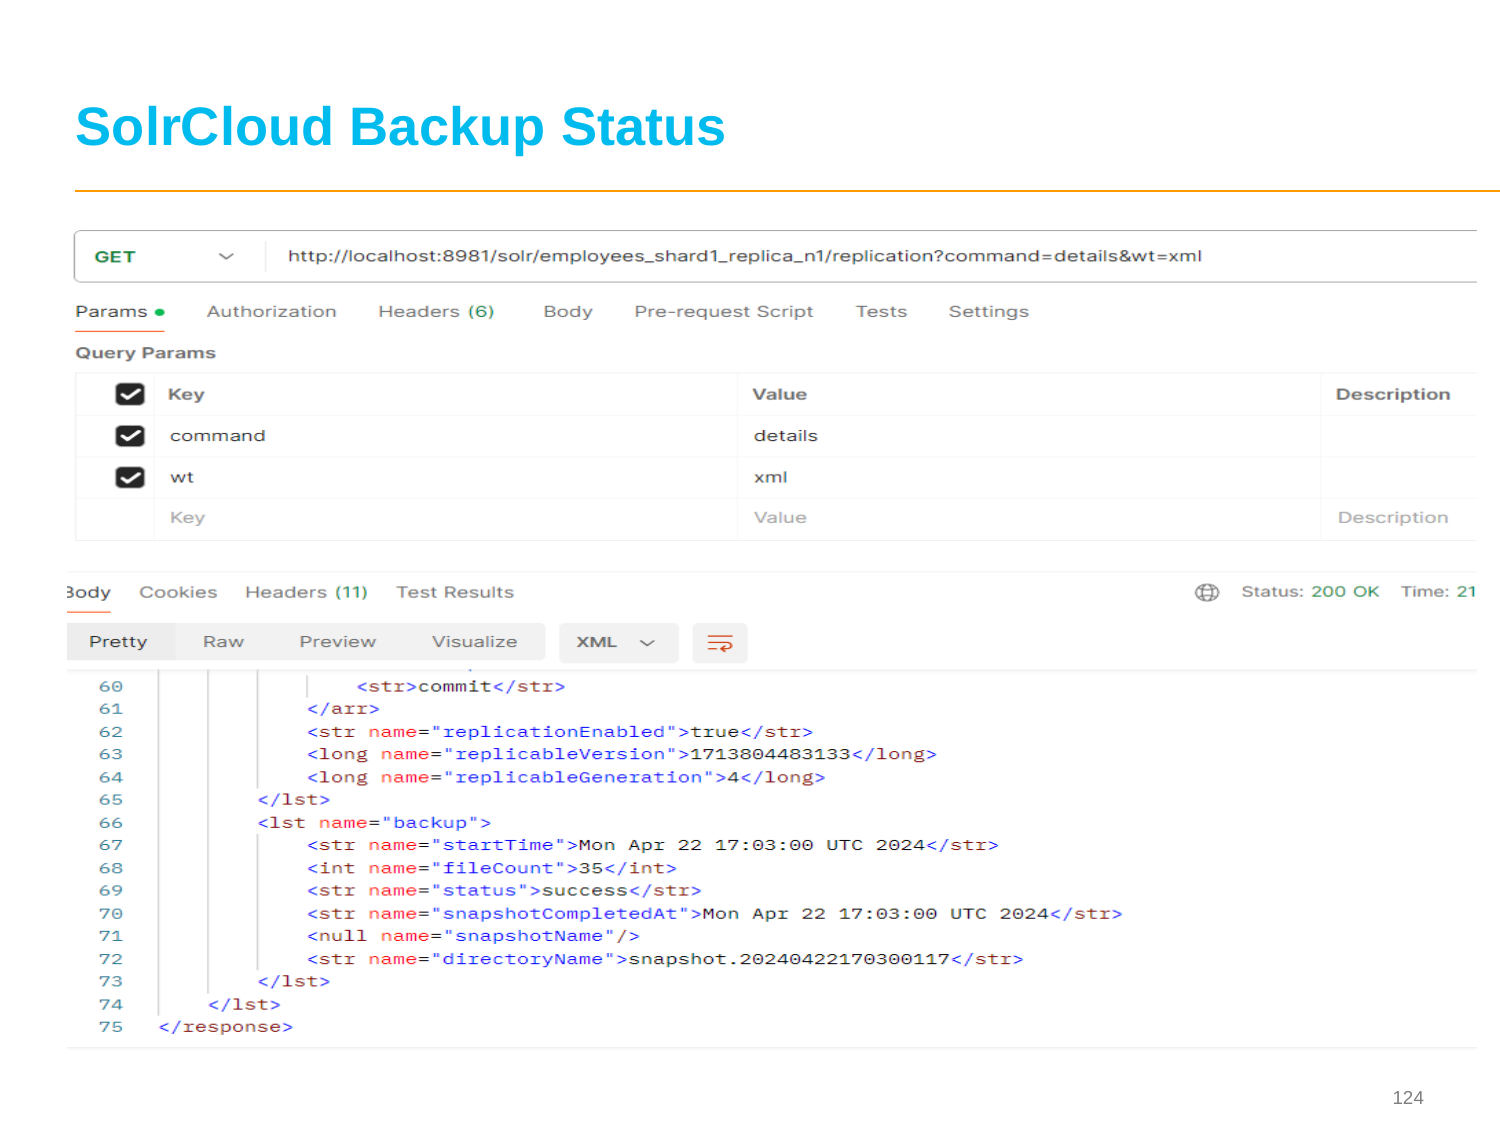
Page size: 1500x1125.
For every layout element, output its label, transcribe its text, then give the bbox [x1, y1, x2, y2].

title SolrCloud Backup Status [75, 27, 1422, 157]
picture [67, 224, 1478, 1051]
